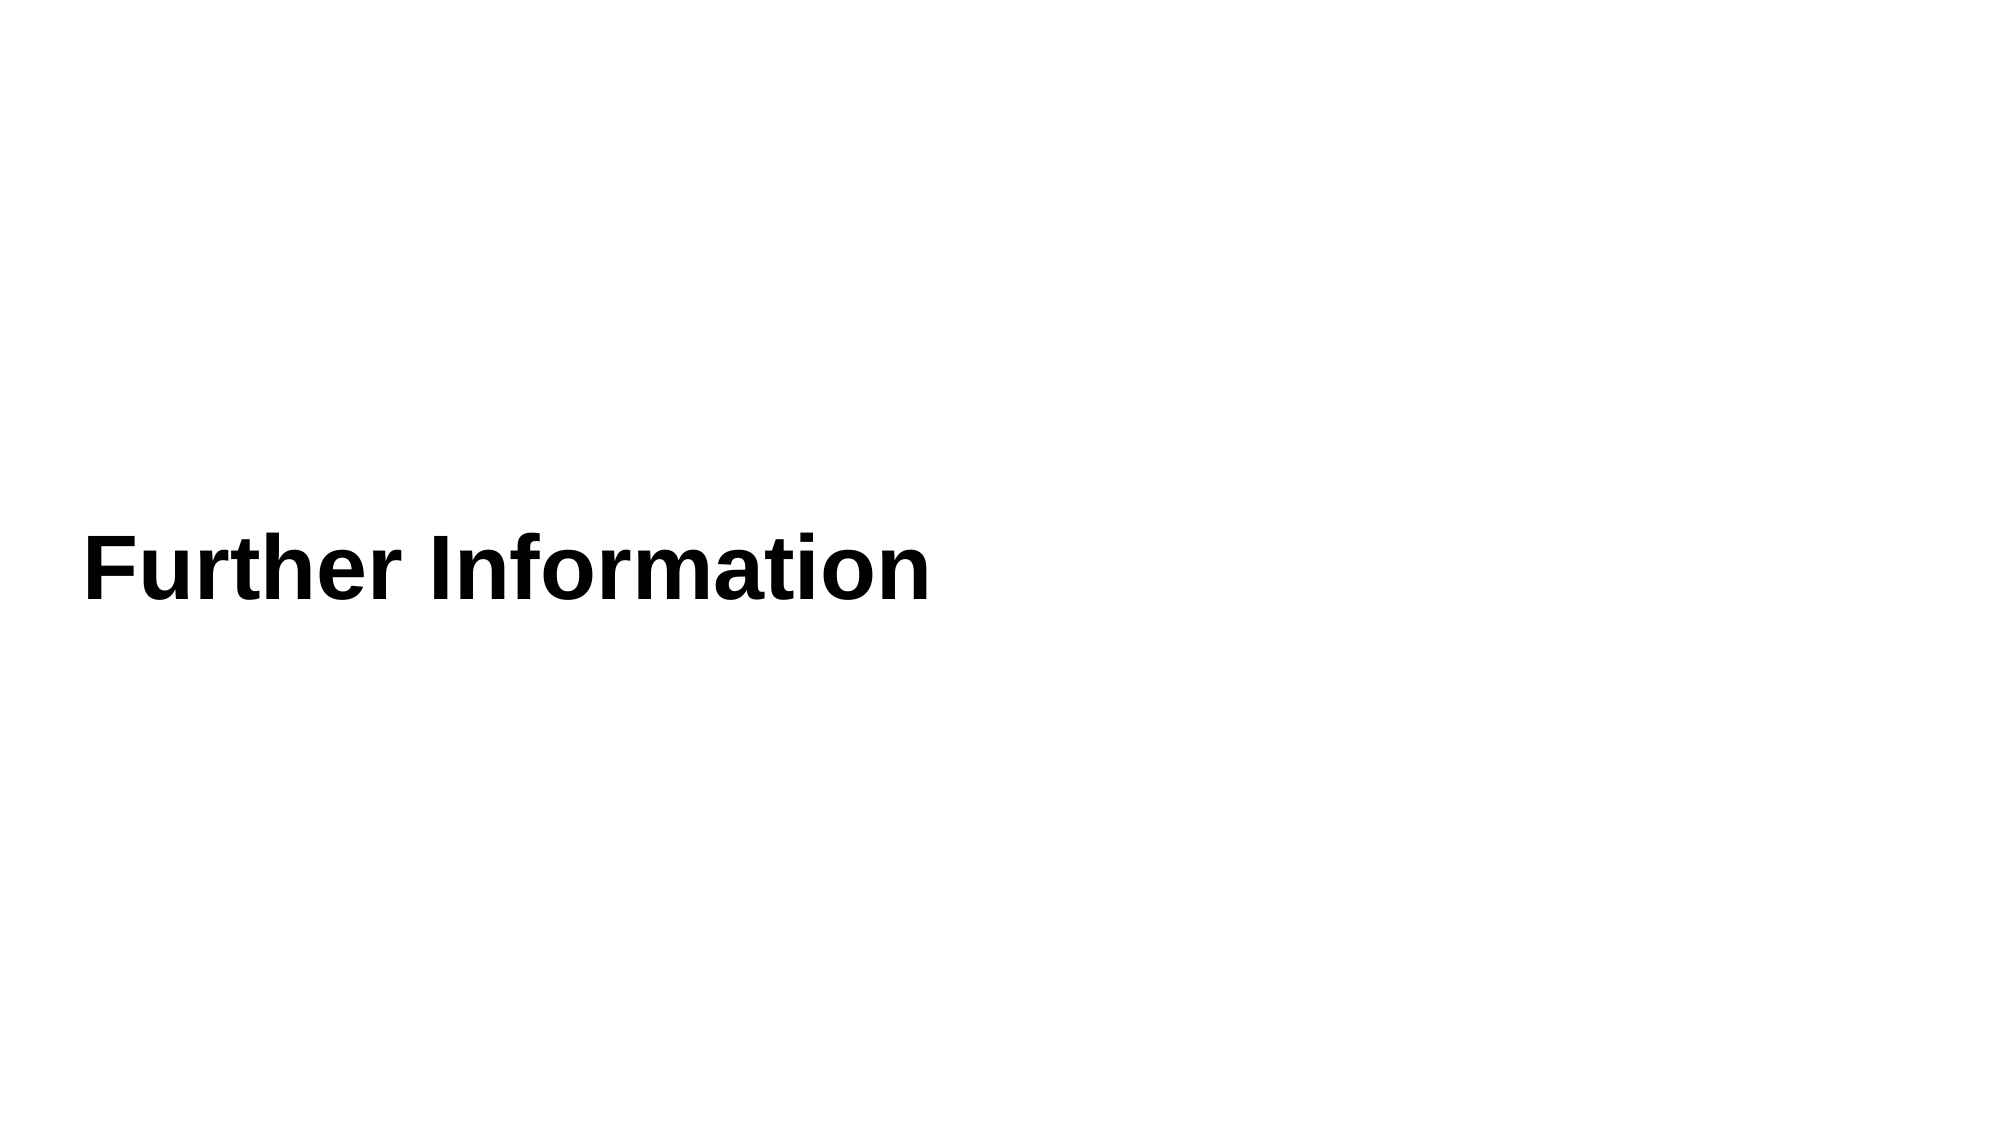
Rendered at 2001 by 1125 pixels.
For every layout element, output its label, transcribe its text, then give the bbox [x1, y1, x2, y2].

title Further Information [82, 506, 1918, 619]
